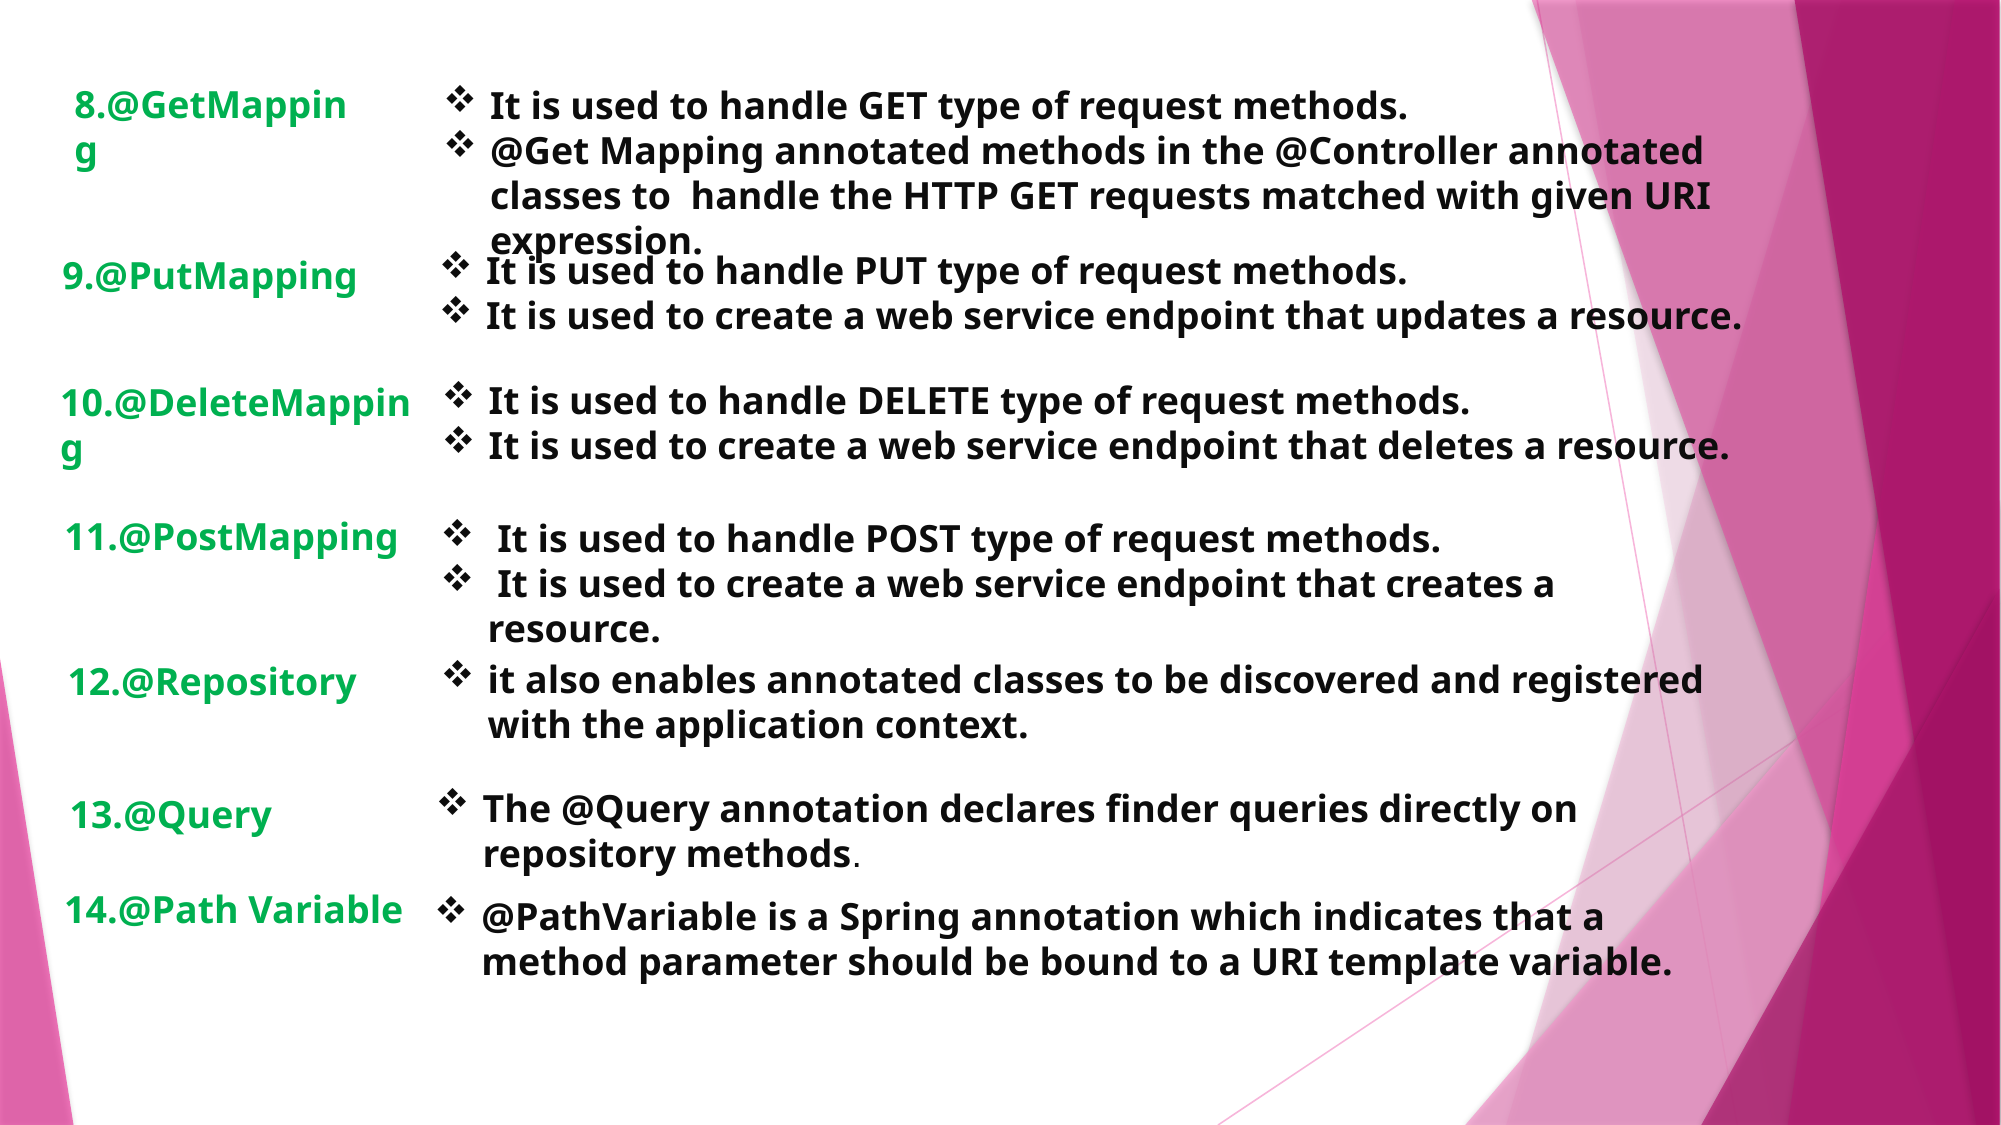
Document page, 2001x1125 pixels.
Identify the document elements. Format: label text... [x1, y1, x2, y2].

text_box 13.@Query [54, 783, 347, 843]
text_box It is used to handle POST type of request methods. It is used to create a web service endpoint that creates a resource. [425, 507, 1727, 703]
text_box 10.@DeleteMapping [45, 371, 436, 477]
text_box it also enables annotated classes to be discovered and registered with the application context. [426, 649, 1780, 754]
text_box 8.@GetMapping [59, 74, 386, 179]
text_box 12.@Repository [52, 650, 426, 711]
text_box The @Query annotation declares finder queries directly on repository methods. [421, 777, 1760, 882]
text_box @PathVariable is a Spring annotation which indicates that a method parameter should be bound to a URI template variable. [419, 885, 1758, 990]
text_box It is used to handle GET type of request methods. @Get Mapping annotated methods in the @Controller annotated classes to handle the HTTP GET requests matched with given URI expression. [428, 74, 1759, 239]
text_box It is used to handle DELETE type of request methods. It is used to create a web service endpoint that deletes a resource. [427, 369, 1798, 475]
text_box 9.@PutMapping [47, 244, 375, 305]
text_box It is used to handle PUT type of request methods. It is used to create a web service endpoint that updates a resource. [424, 239, 1914, 345]
text_box 14.@Path Variable [49, 879, 422, 939]
text_box 11.@PostMapping [49, 505, 437, 611]
